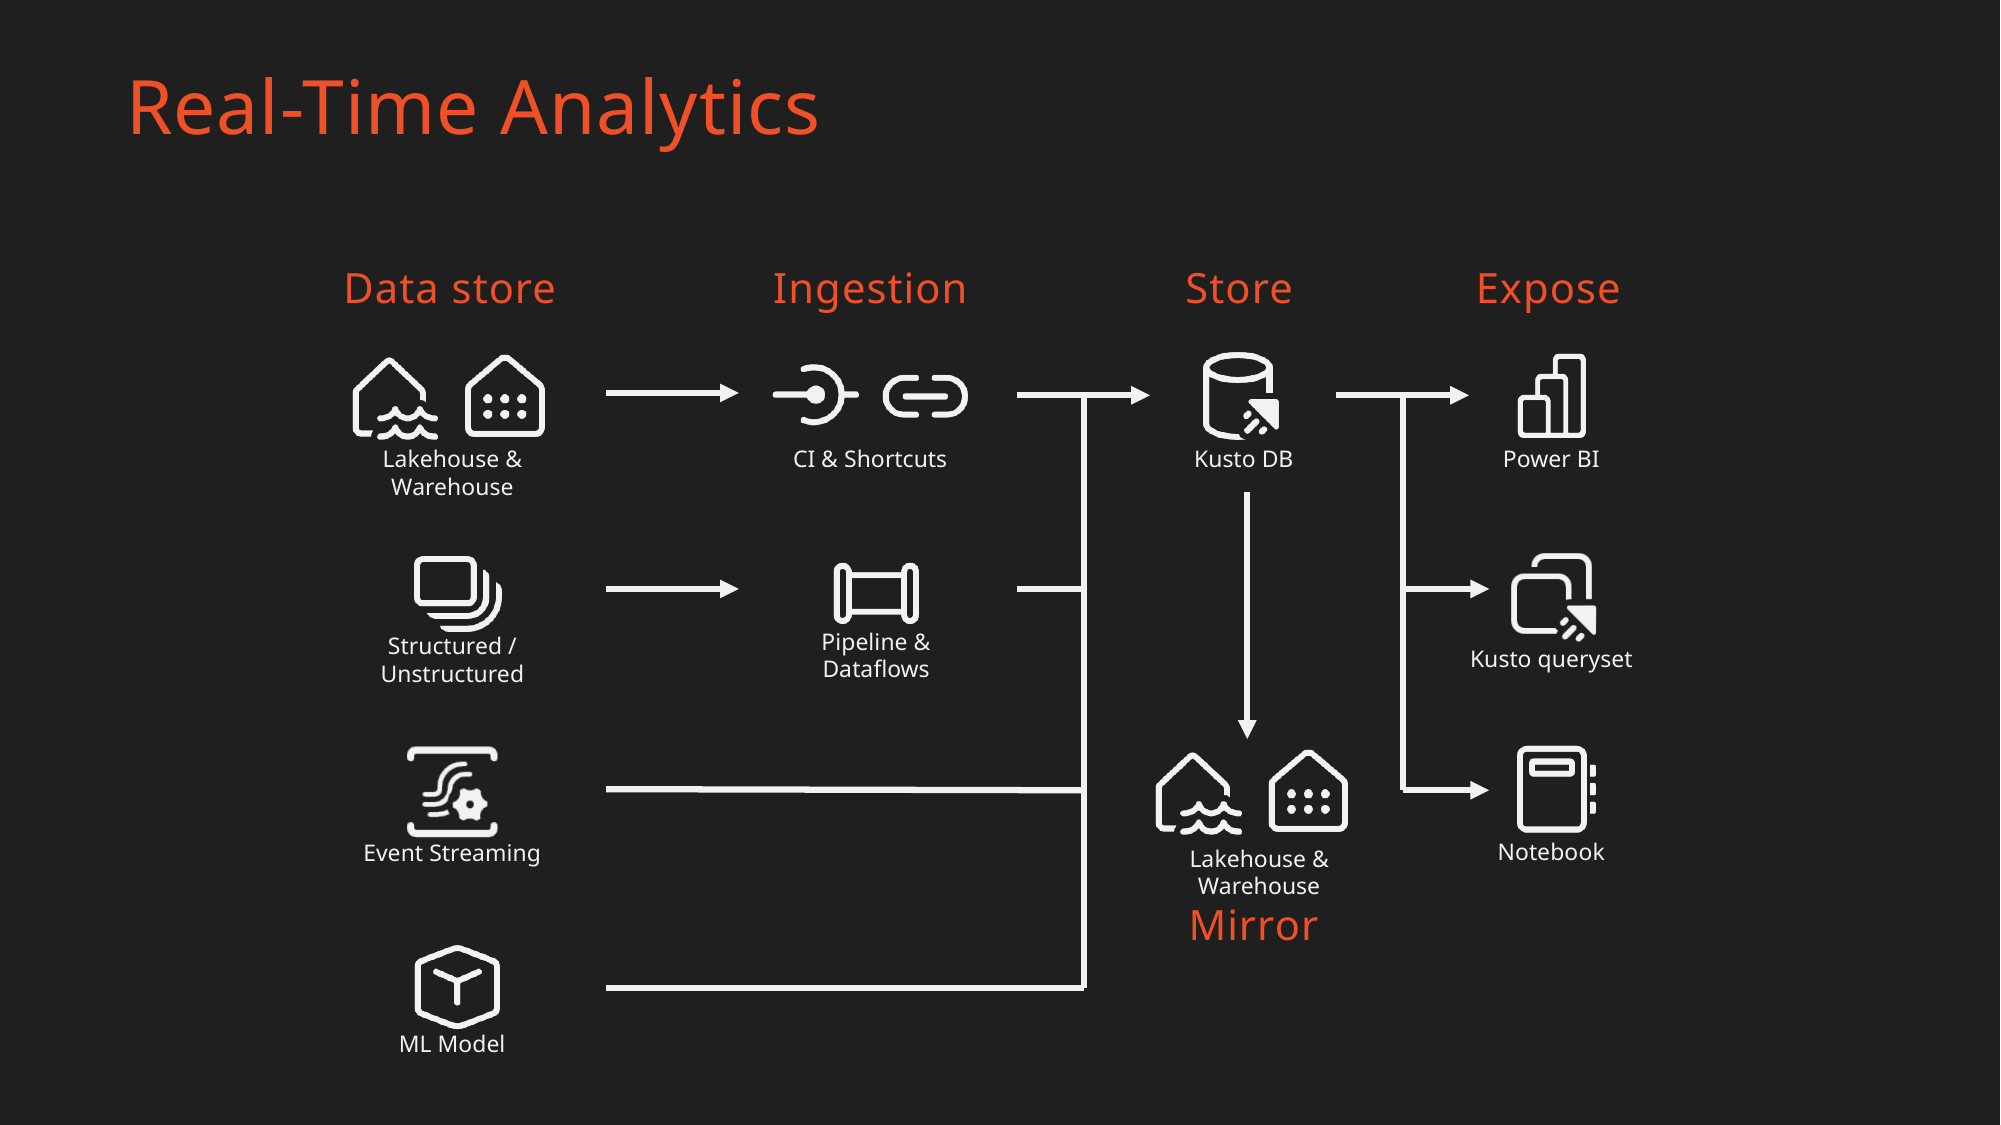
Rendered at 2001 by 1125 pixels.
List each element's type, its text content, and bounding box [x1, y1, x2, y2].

picture [346, 345, 444, 446]
text_box Event Streaming [314, 830, 591, 873]
text_box Ingestion [711, 262, 1029, 313]
picture [827, 542, 925, 644]
picture [766, 345, 865, 446]
picture [402, 740, 503, 841]
picture [1501, 345, 1602, 446]
picture [1504, 738, 1602, 840]
text_box CI & Shortcuts [732, 437, 1009, 480]
text_box Store [1080, 262, 1389, 313]
picture [408, 937, 506, 1039]
picture [1149, 740, 1248, 841]
picture [1503, 541, 1600, 643]
picture [1259, 739, 1357, 841]
picture [876, 345, 974, 446]
text_box Lakehouse & Warehouse [1120, 837, 1398, 898]
text_box Lakehouse & Warehouse [314, 437, 591, 508]
text_box Real-Time Analytics [126, 59, 2000, 150]
text_box Kusto DB [1105, 437, 1383, 480]
text_box Kusto queryset [1413, 637, 1690, 680]
picture [455, 345, 554, 446]
text_box Expose [1389, 262, 1707, 313]
text_box Pipeline & Dataflows [766, 620, 986, 690]
picture [1187, 345, 1288, 446]
text_box Power BI [1413, 437, 1690, 480]
text_box Mirror [1095, 898, 1412, 949]
text_box Data store [291, 262, 609, 313]
text_box Notebook [1413, 829, 1690, 872]
picture [407, 542, 508, 644]
text_box ML Model [314, 1022, 591, 1065]
text_box Structured / Unstructured [314, 624, 591, 695]
